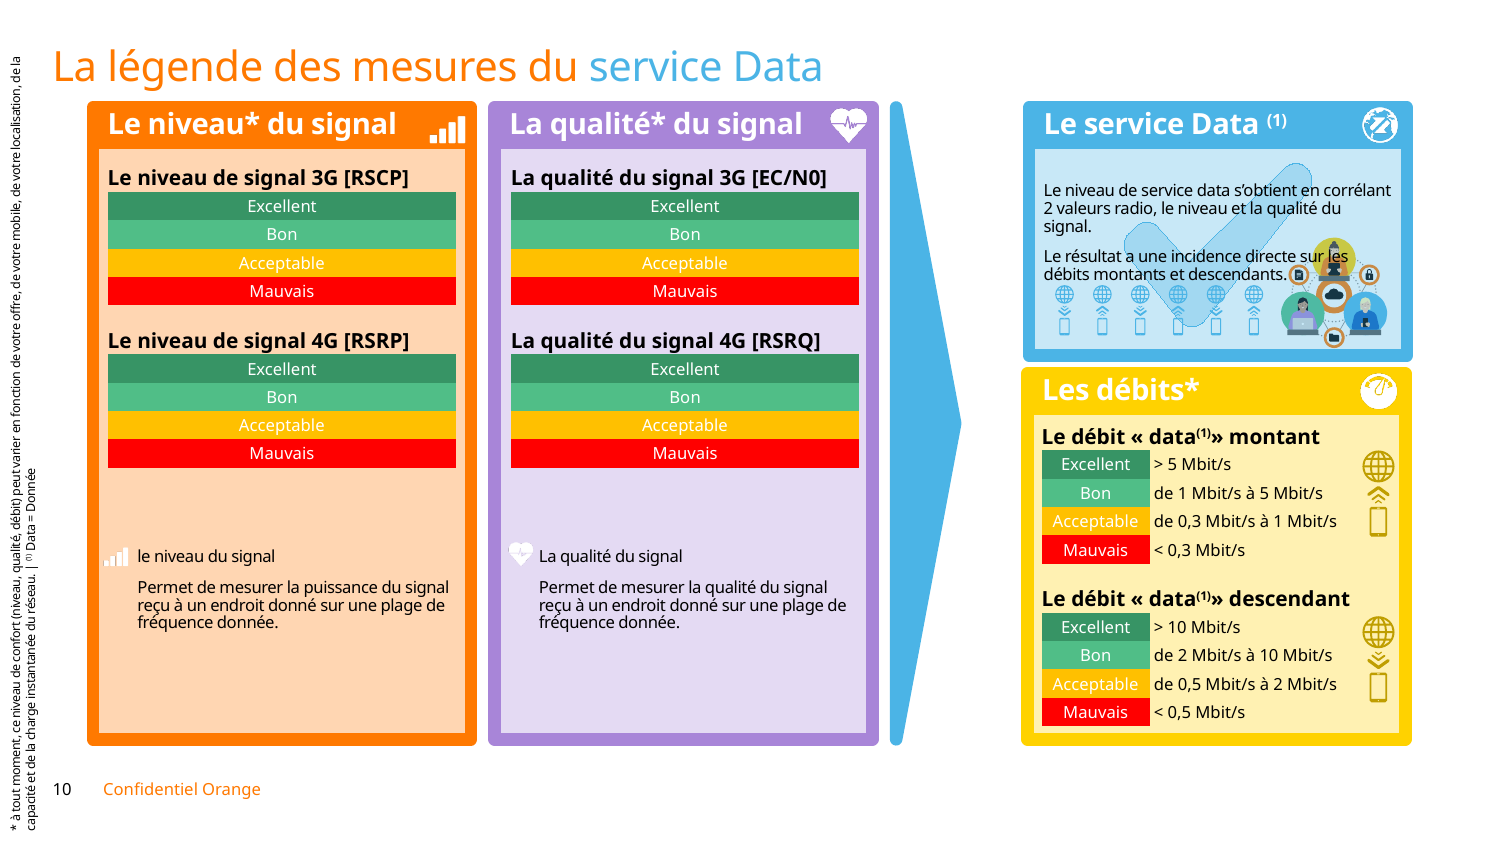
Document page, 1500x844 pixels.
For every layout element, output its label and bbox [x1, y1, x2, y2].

picture [506, 539, 535, 568]
picture [1357, 370, 1400, 412]
picture [827, 104, 870, 146]
picture [1359, 104, 1401, 146]
picture [426, 104, 468, 146]
picture [101, 539, 130, 568]
